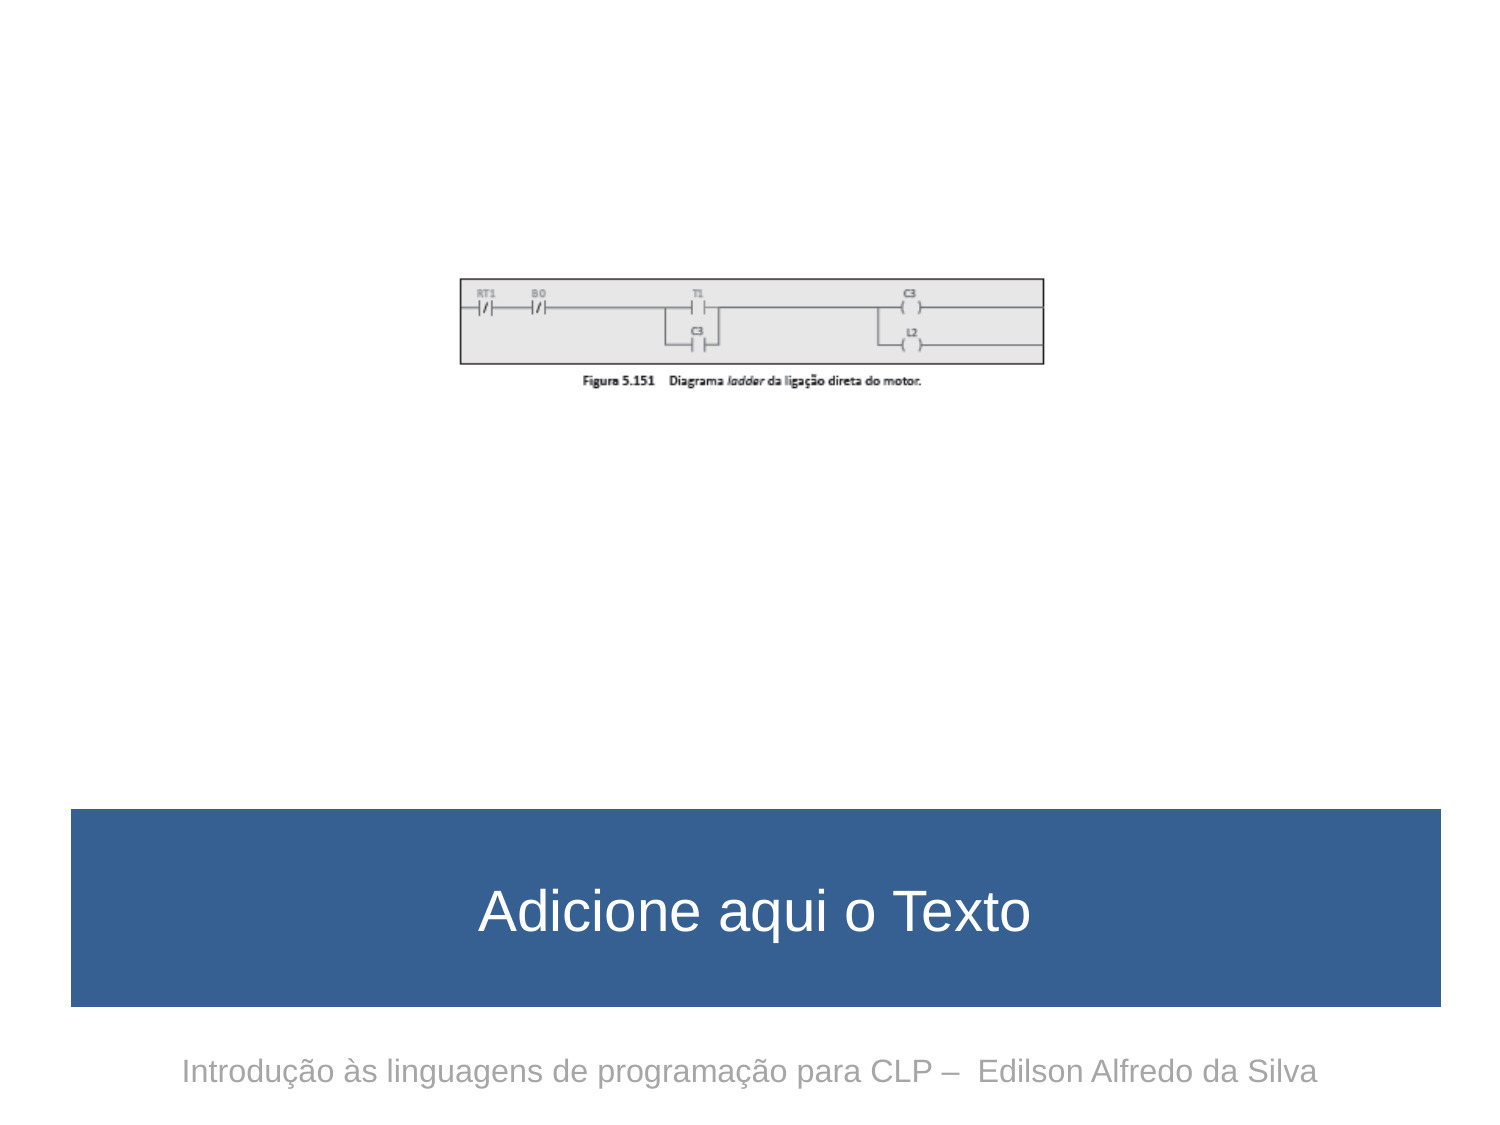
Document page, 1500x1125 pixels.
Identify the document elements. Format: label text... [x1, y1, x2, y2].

text_box Adicione aqui o Texto [70, 808, 1442, 1008]
footer Introdução às linguagens de programação para CLP – Edilson Alfredo da Silva [0, 1042, 1500, 1103]
picture [431, 255, 1069, 409]
